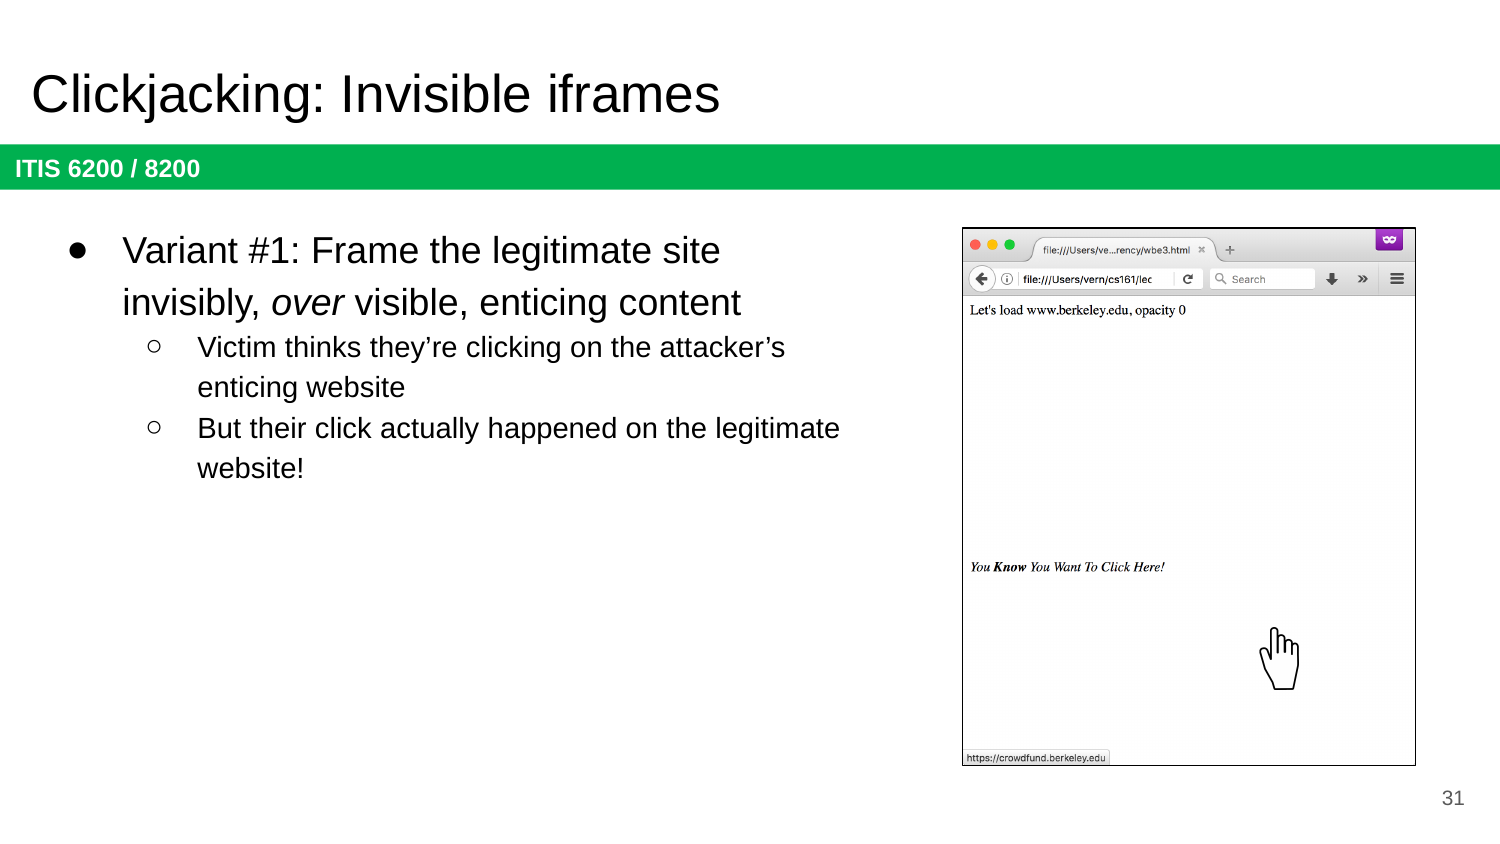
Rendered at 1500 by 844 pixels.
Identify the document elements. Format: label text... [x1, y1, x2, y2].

slide_number 31 [1389, 764, 1480, 830]
list Variant #1: Frame the legitimate site invisibly, over visible, enticing content Victim thinks they’re clicking on the attacker’s enticing website But their click actually happened on the legitimate website! [32, 204, 877, 823]
title Clickjacking: Invisible iframes [16, 44, 1415, 139]
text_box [962, 228, 1415, 766]
